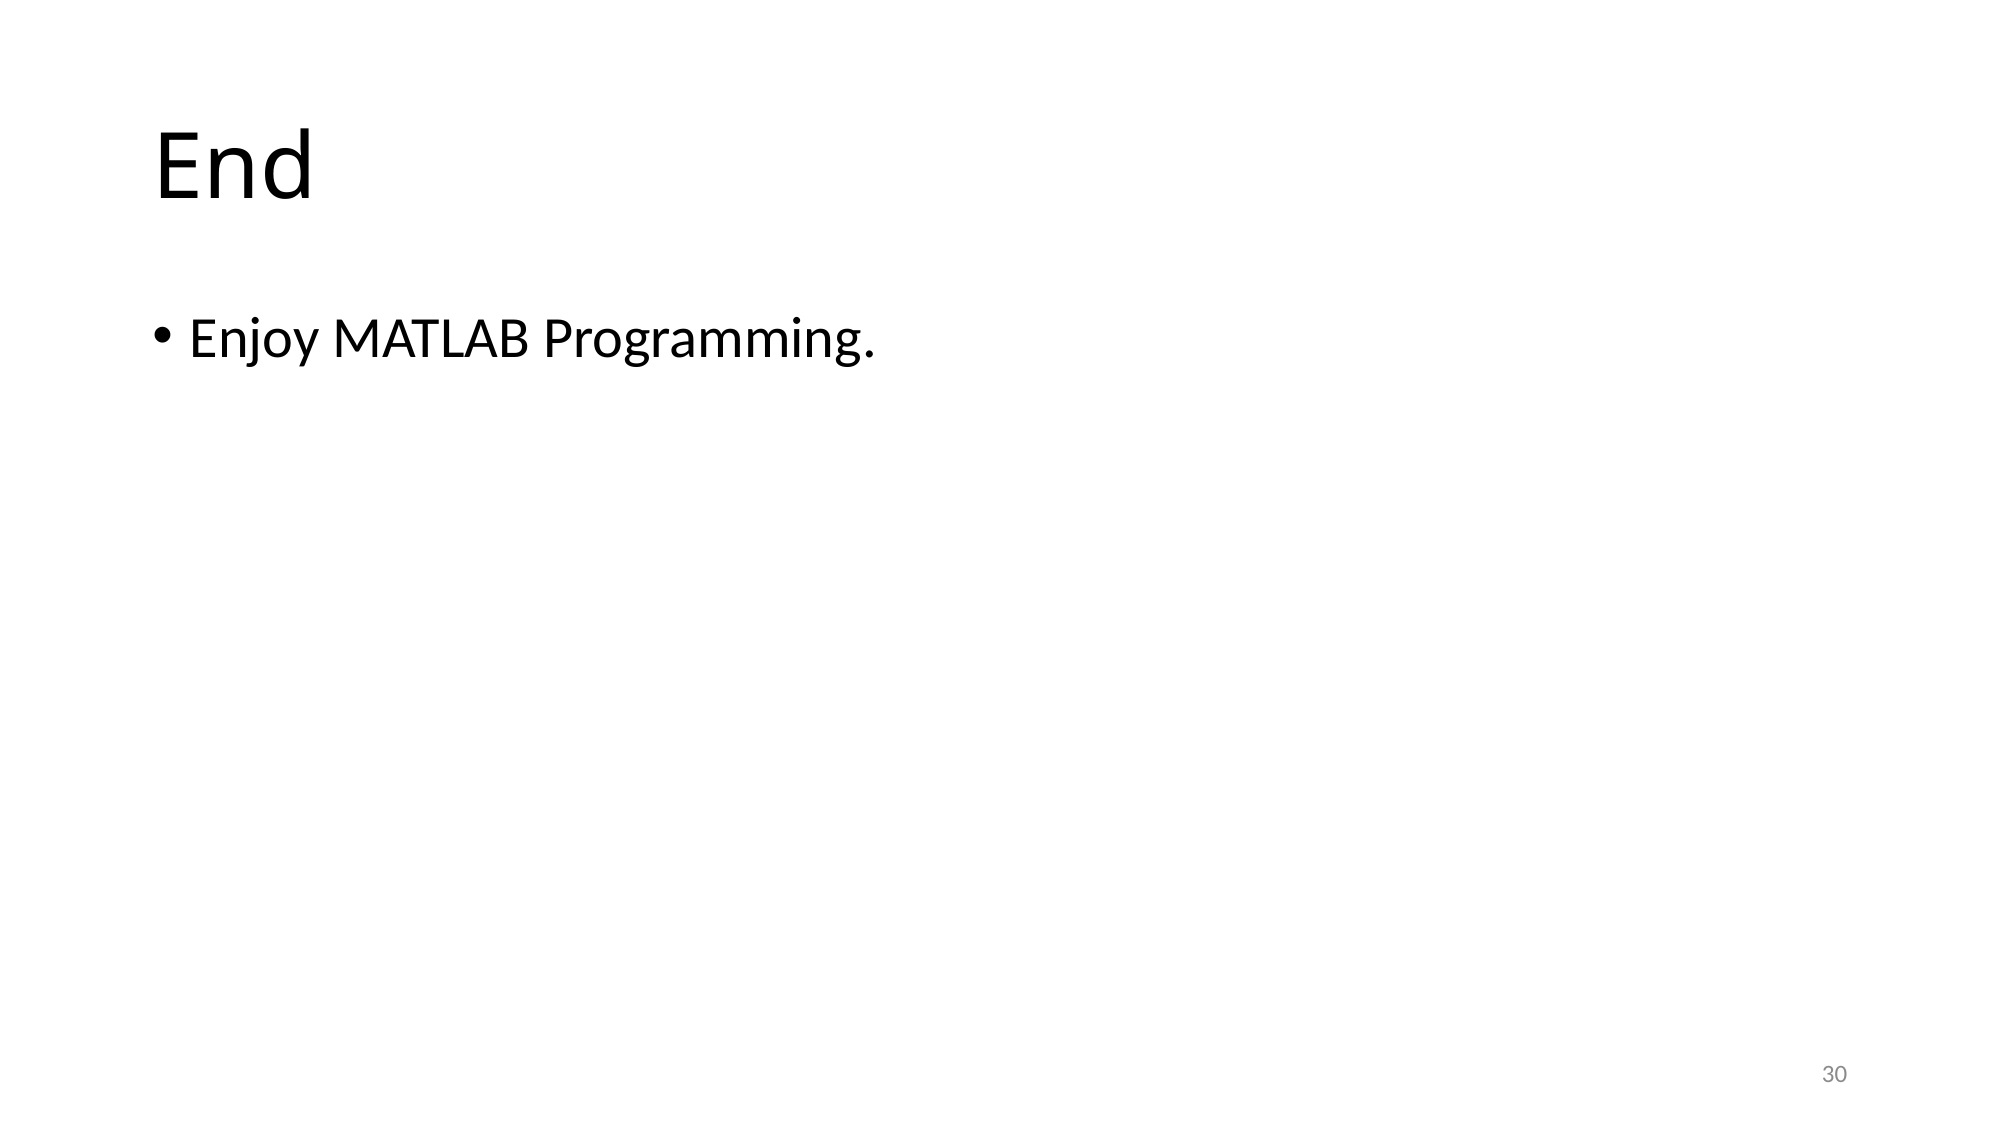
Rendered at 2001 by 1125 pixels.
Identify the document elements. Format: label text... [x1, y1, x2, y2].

slide_number 30 [1412, 1042, 1863, 1103]
title End [137, 59, 1863, 278]
list Enjoy MATLAB Programming. [137, 299, 1863, 1014]
